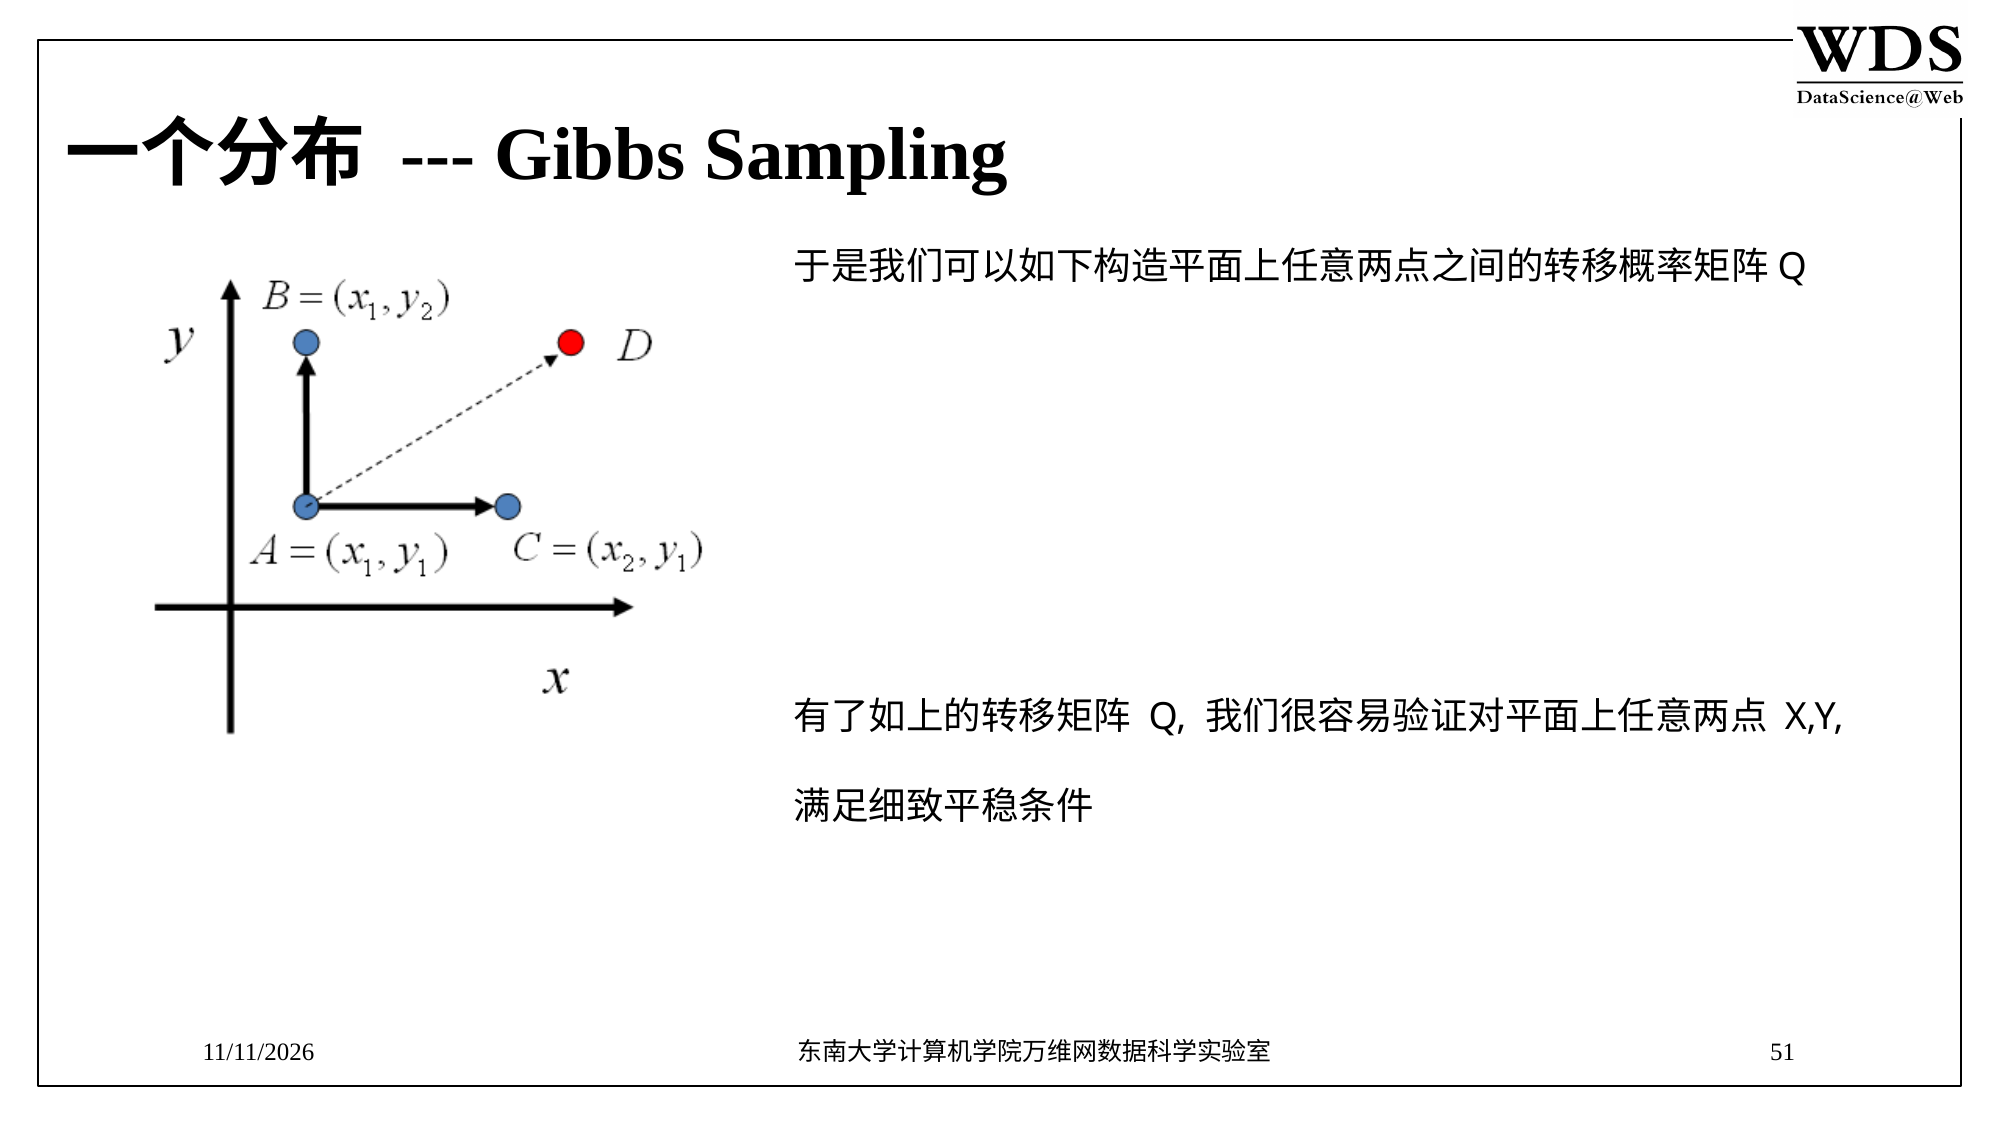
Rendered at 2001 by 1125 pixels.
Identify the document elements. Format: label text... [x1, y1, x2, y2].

picture [140, 255, 725, 747]
slide_number 51 [1530, 1020, 1811, 1081]
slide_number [187, 1020, 570, 1081]
picture [1793, 0, 1968, 118]
title 一个分布 --- Gibbs Sampling [50, 44, 1722, 267]
footer 东南大学计算机学院万维网数据科学实验室 [647, 1020, 1422, 1081]
